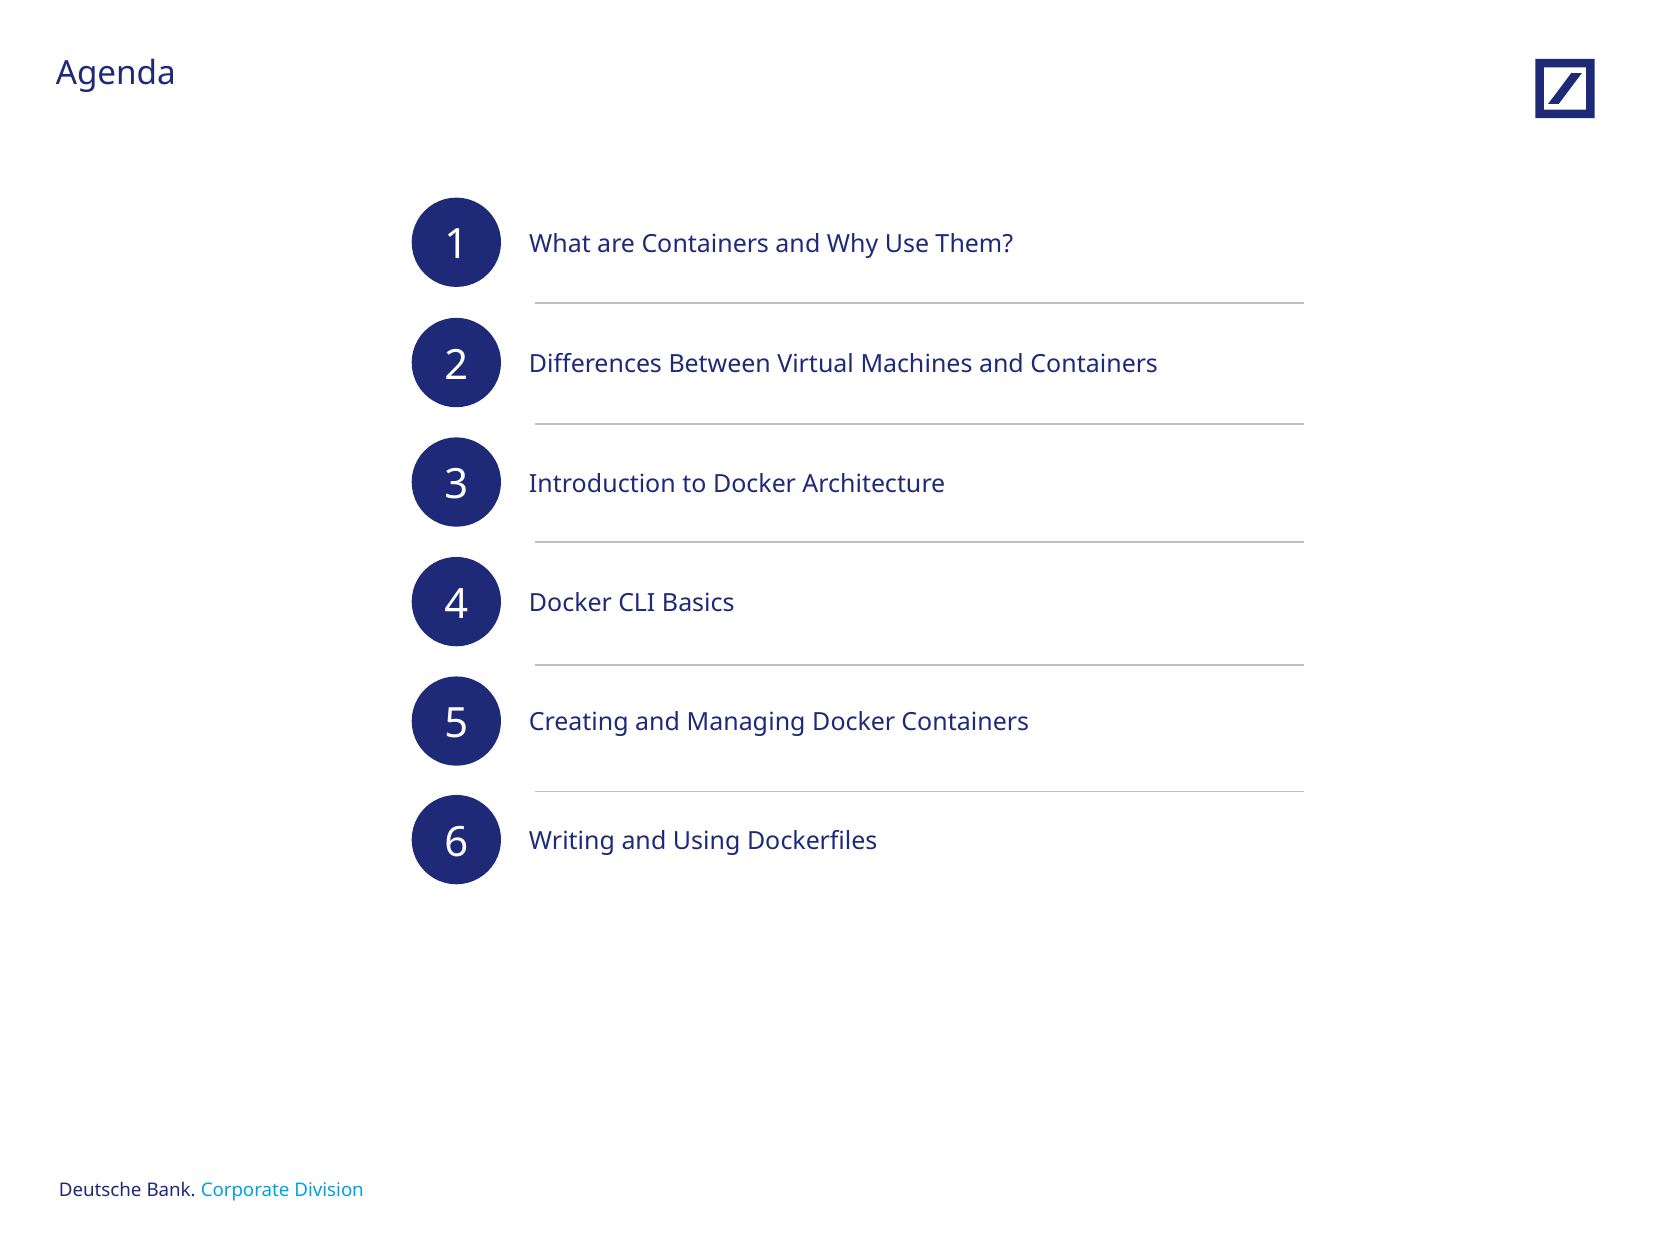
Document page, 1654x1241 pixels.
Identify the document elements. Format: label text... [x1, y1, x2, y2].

text_box 2 [411, 317, 502, 408]
text_box 5 [411, 676, 502, 766]
text_box 6 [411, 794, 502, 885]
text_box 3 [411, 437, 502, 527]
text_box Differences Between Virtual Machines and Containers [514, 340, 1341, 385]
text_box Docker CLI Basics [514, 578, 1341, 624]
text_box Introduction to Docker Architecture [514, 459, 1341, 505]
text_box 1 [411, 197, 502, 287]
title Agenda [55, 55, 1477, 148]
text_box 4 [411, 556, 502, 647]
text_box Writing and Using Dockerfiles [514, 816, 1341, 862]
text_box What are Containers and Why Use Them? [512, 218, 1031, 266]
text_box Creating and Managing Docker Containers [514, 698, 1341, 744]
